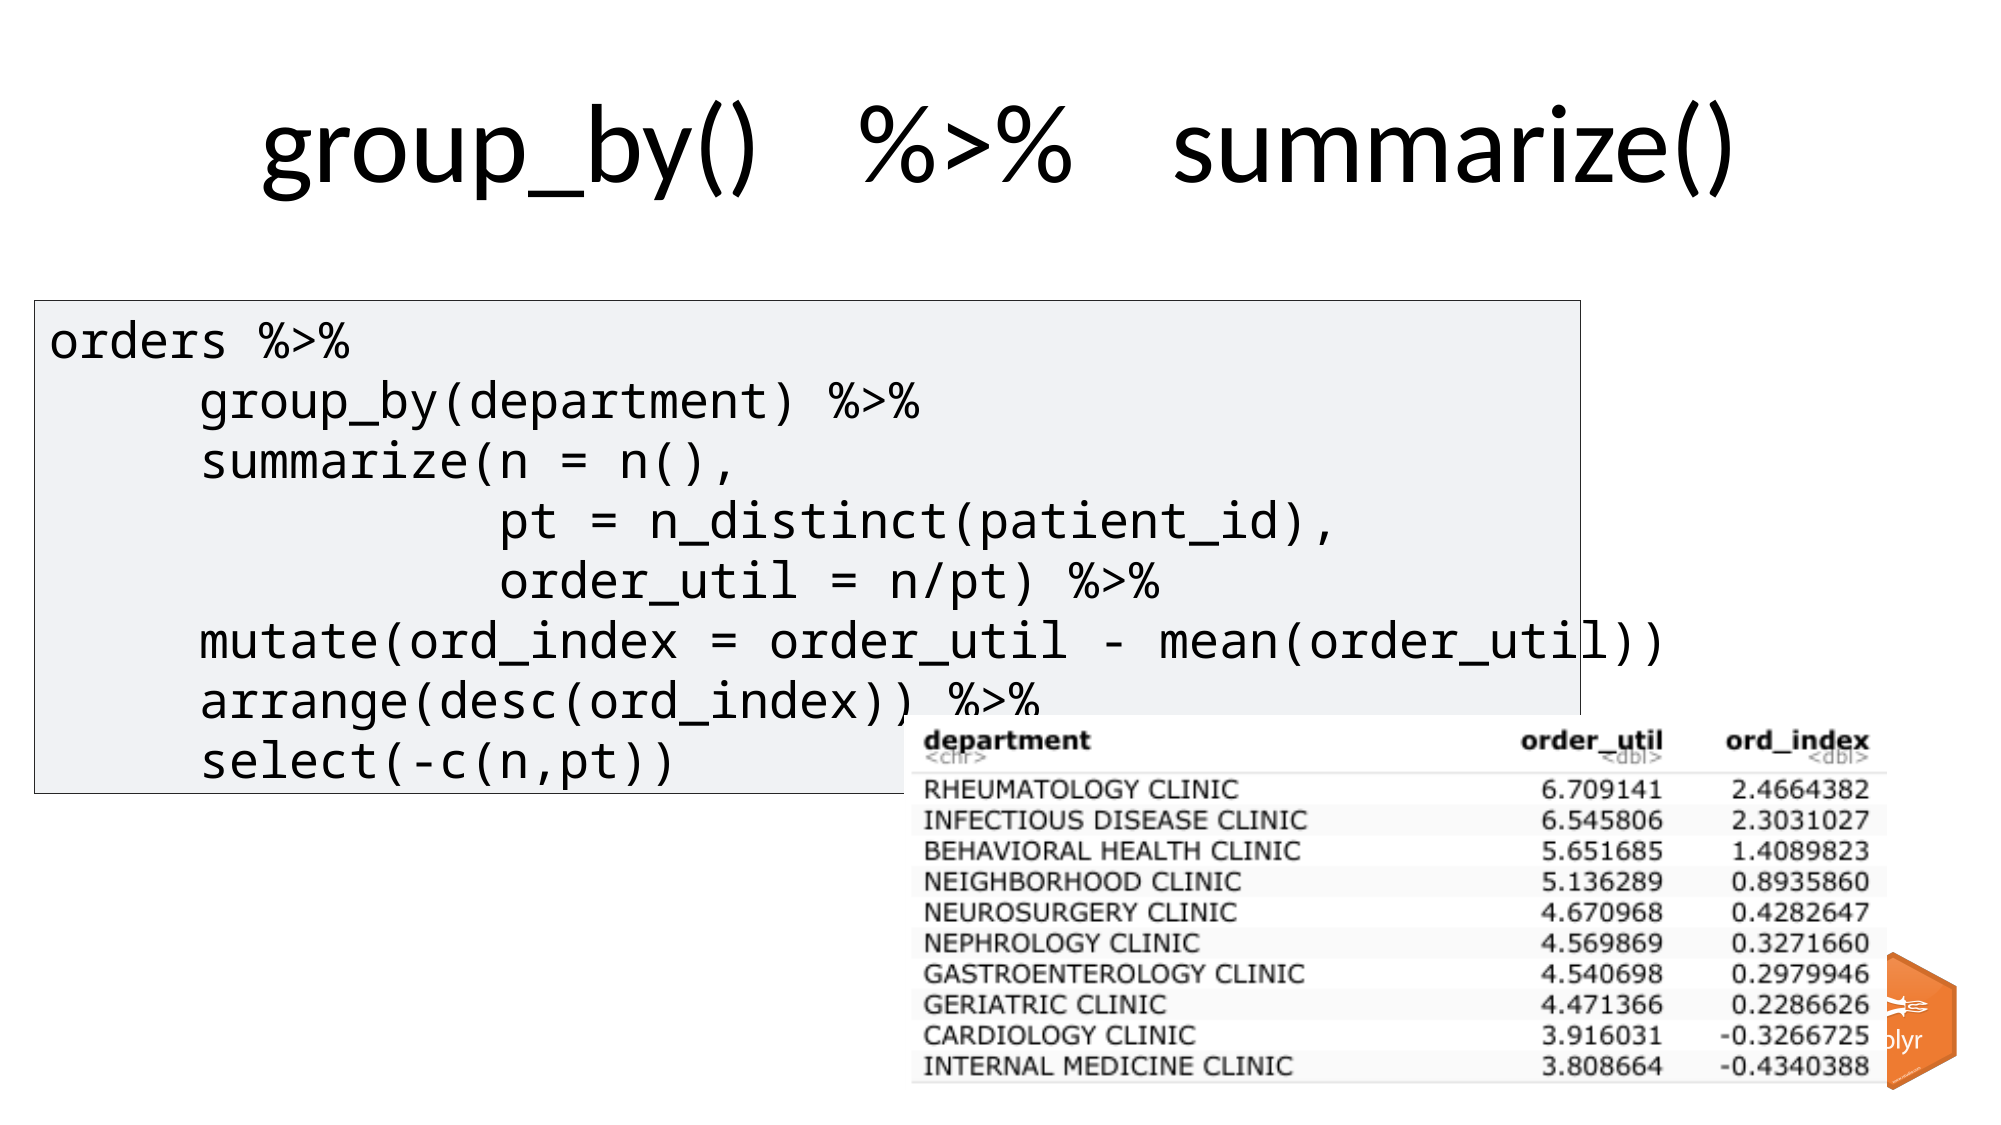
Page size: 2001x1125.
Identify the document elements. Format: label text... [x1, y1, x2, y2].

text_box orders %>% group_by(department) %>% summarize(n = n(), pt = n_distinct(patient_id), order_util = n/pt) %>% mutate(ord_index = order_util - mean(order_util)) arrange(desc(ord_index)) %>% select(-c(n,pt)) [34, 300, 1830, 871]
text_box summarize() [1156, 62, 1754, 213]
text_box [1891, 952, 1957, 1090]
text_box %>% [843, 62, 1090, 213]
picture [903, 715, 1887, 1090]
text_box group_by() [245, 62, 777, 213]
